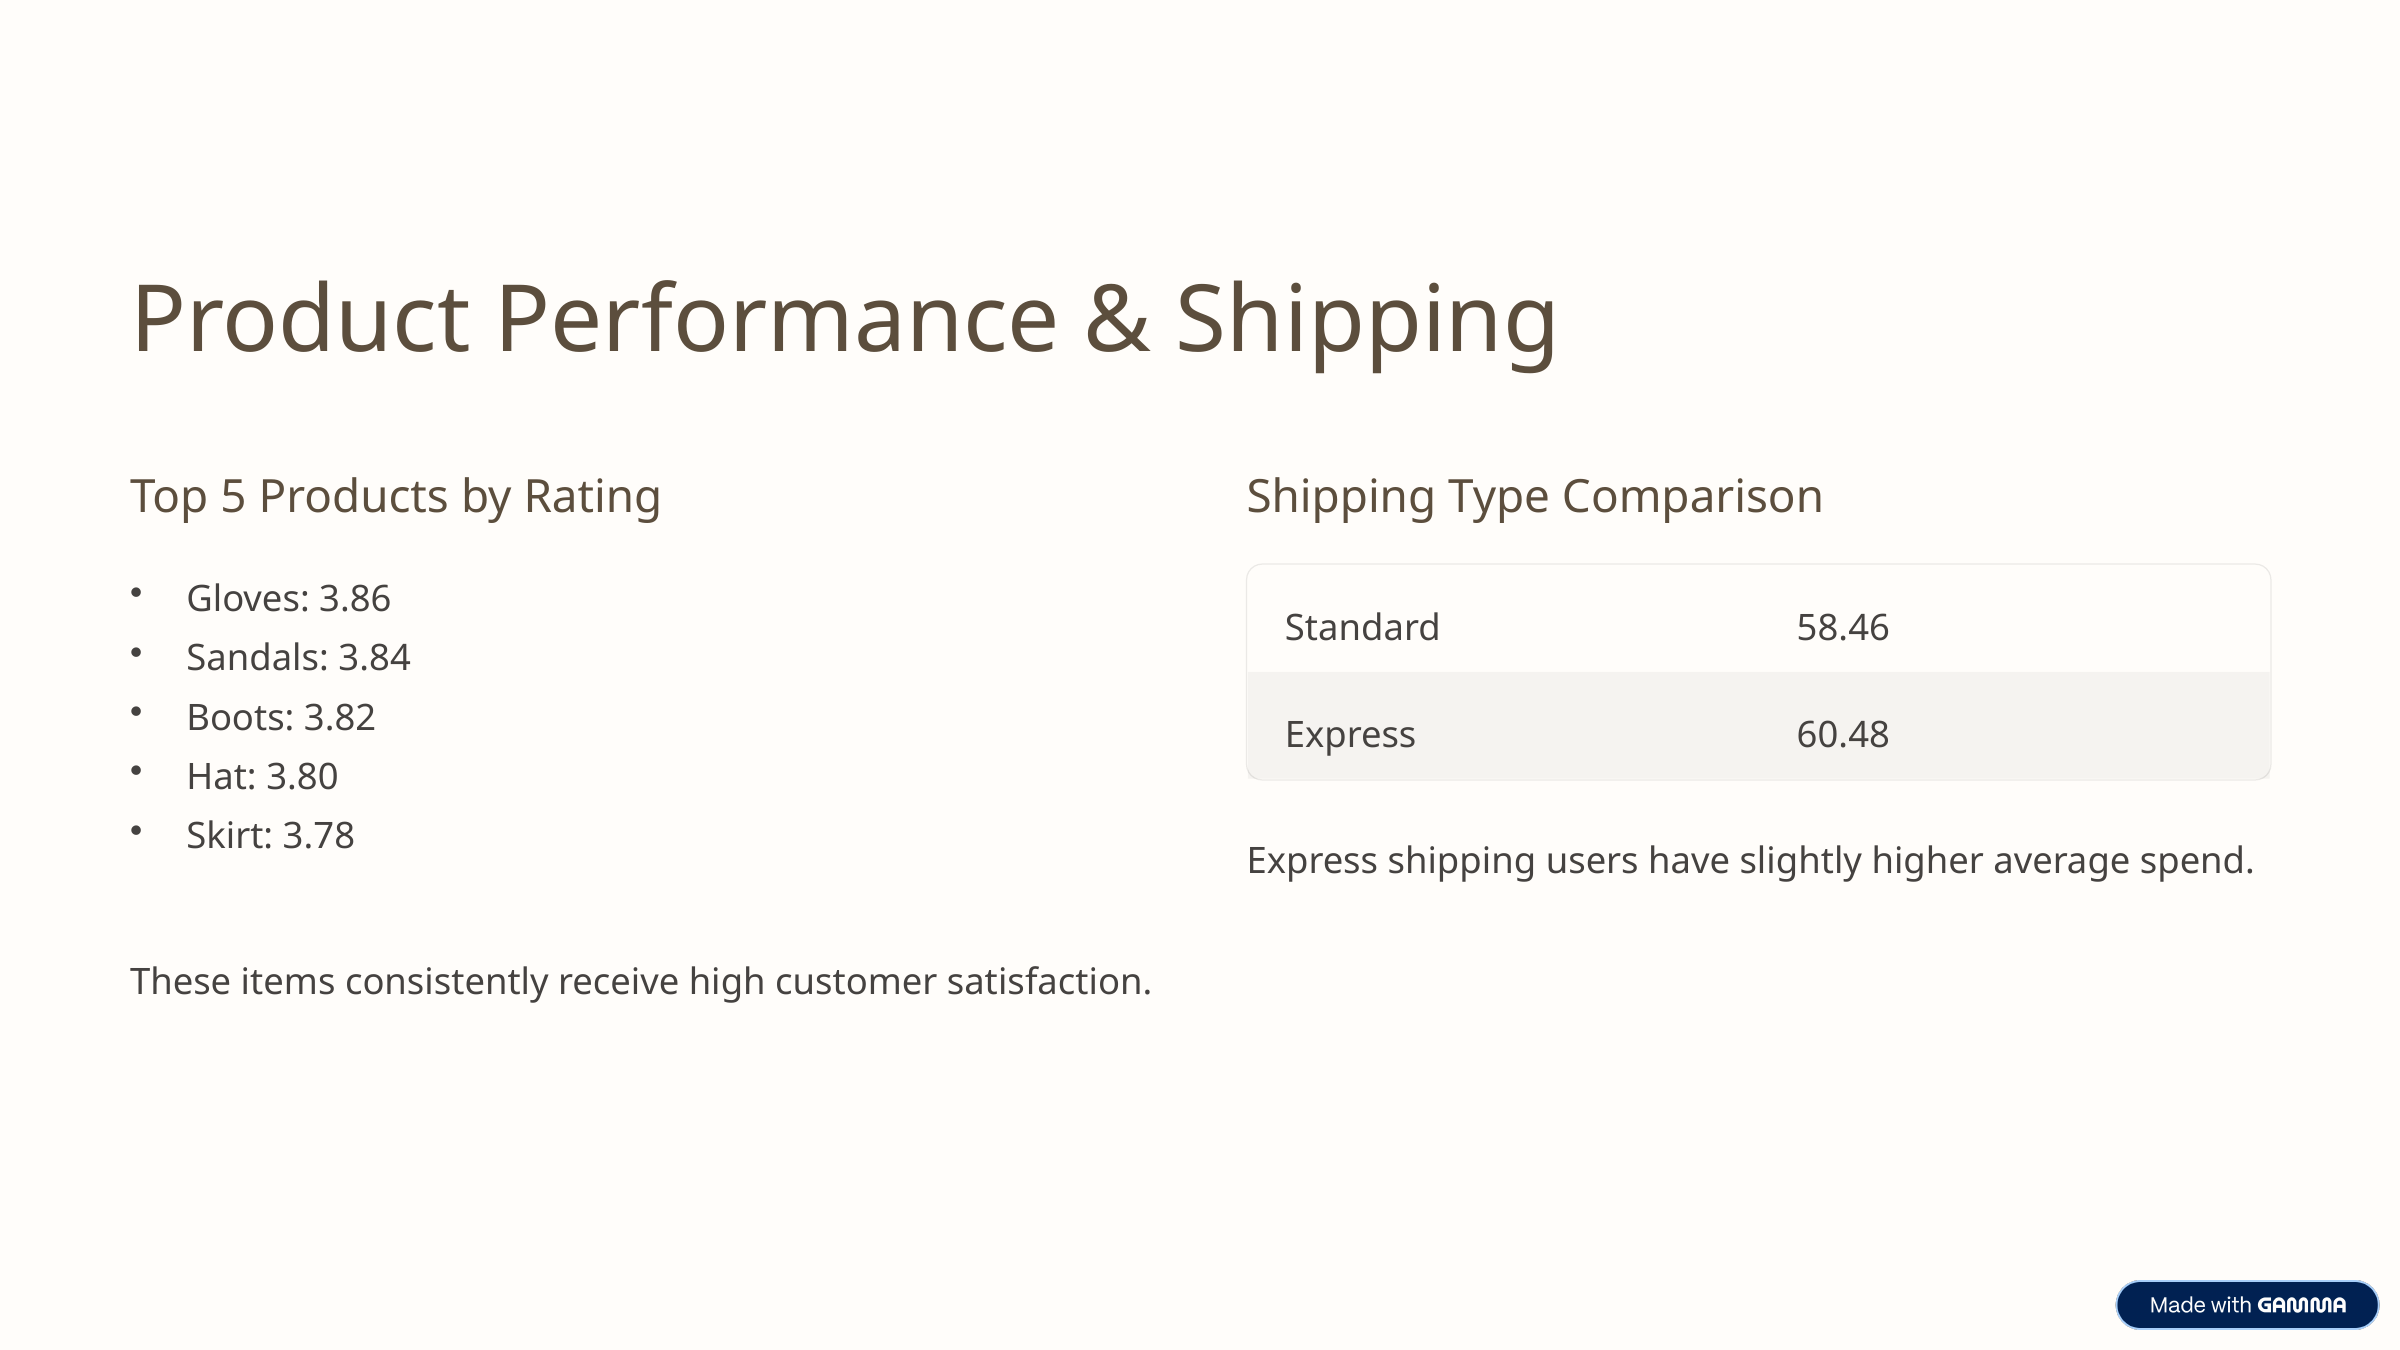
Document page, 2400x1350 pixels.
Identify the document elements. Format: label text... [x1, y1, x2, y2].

text_box 60.48 [1796, 695, 2233, 756]
text_box Top 5 Products by Rating [130, 464, 728, 523]
text_box Gloves: 3.86 Sandals: 3.84 Boots: 3.82 Hat: 3.80 Skirt: 3.78 [130, 559, 1155, 910]
text_box Product Performance & Shipping [130, 254, 1724, 372]
text_box Express [1285, 695, 1721, 756]
picture [2106, 1271, 2389, 1339]
text_box [1247, 671, 2270, 779]
text_box These items consistently receive high customer satisfaction. [130, 942, 1155, 1062]
text_box [1247, 565, 2270, 671]
text_box Express shipping users have slightly higher average spend. [1246, 821, 2271, 882]
text_box Standard [1285, 588, 1721, 649]
text_box 58.46 [1796, 588, 2233, 649]
text_box Shipping Type Comparison [1246, 464, 1907, 523]
